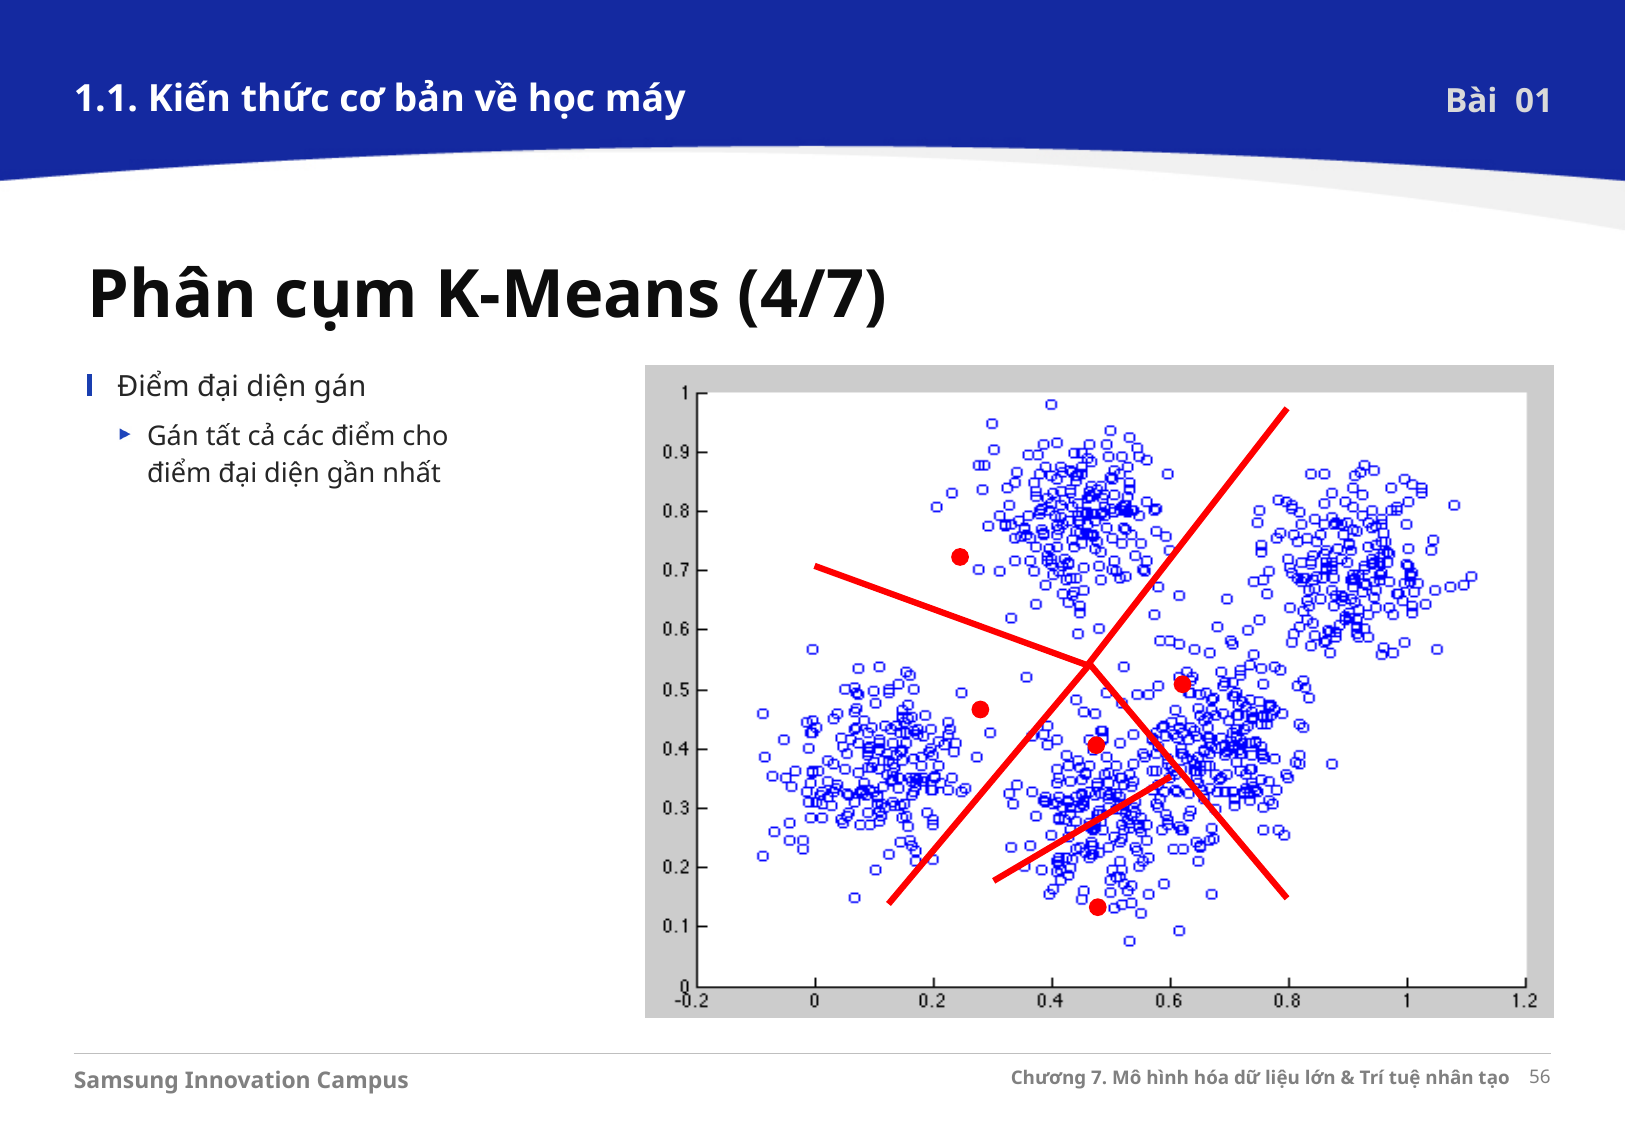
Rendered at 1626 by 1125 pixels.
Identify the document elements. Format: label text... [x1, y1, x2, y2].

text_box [1089, 776, 1171, 881]
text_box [1087, 408, 1288, 661]
list Điểm đại diện gán Gán tất cả các điểm cho điểm đại diện gần nhất [87, 365, 512, 537]
list Bài 01 [1423, 79, 1554, 120]
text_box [814, 565, 1088, 666]
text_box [888, 666, 1089, 904]
list 1.1. Kiến thức cơ bản về học máy [73, 73, 980, 119]
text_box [1087, 661, 1288, 899]
list Phân cụm K-Means (4/7) [87, 249, 1531, 331]
picture [0, 0, 1625, 1125]
